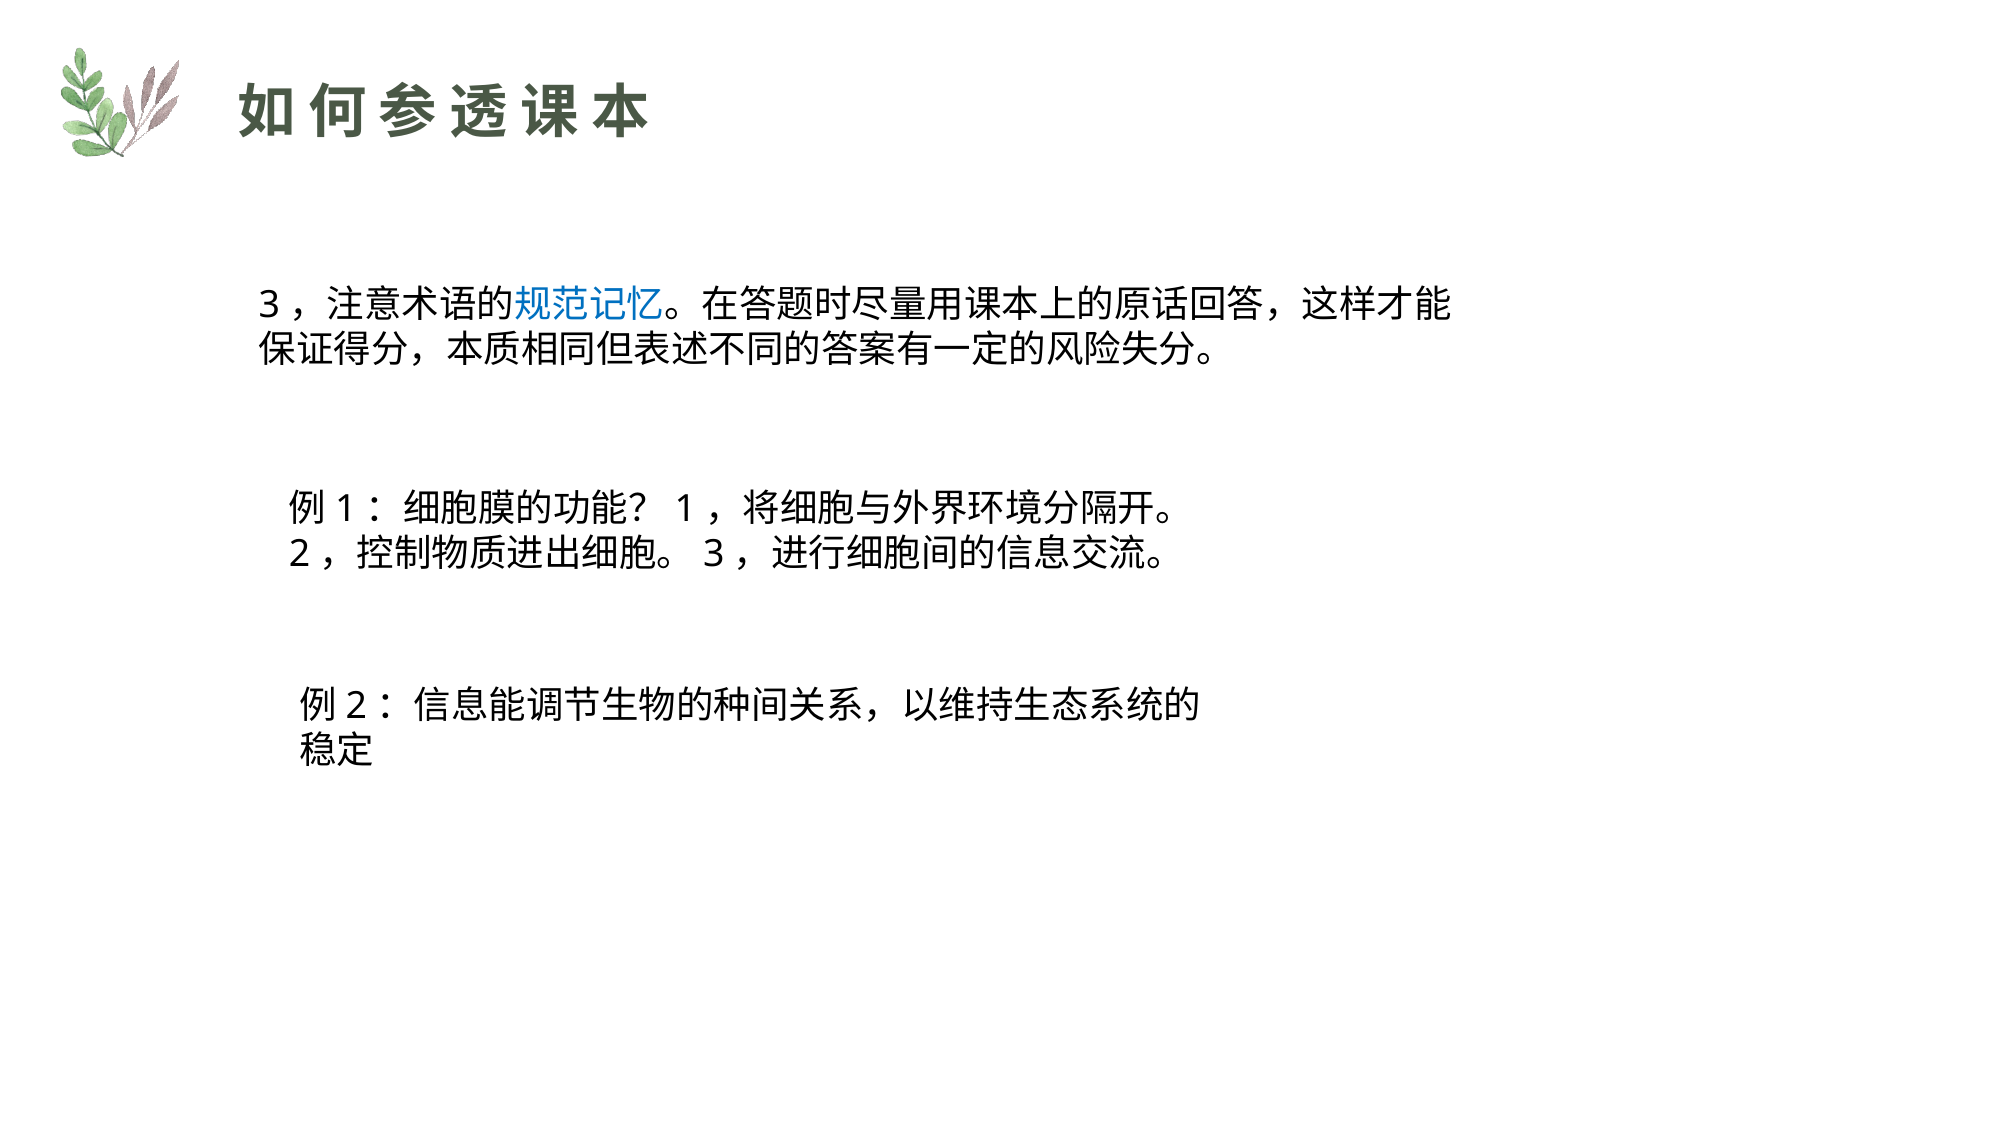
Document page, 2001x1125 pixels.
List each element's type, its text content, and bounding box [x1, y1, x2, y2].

text_box 3，注意术语的规范记忆。在答题时尽量用课本上的原话回答，这样才能保证得分，本质相同但表述不同的答案有一定的风险失分。 [243, 272, 1467, 378]
text_box 例1：细胞膜的功能？1，将细胞与外界环境分隔开。2，控制物质进出细胞。3，进行细胞间的信息交流。 [273, 476, 1219, 582]
text_box 例2：信息能调节生物的种间关系，以维持生态系统的稳定 [284, 673, 1236, 778]
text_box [61, 46, 179, 160]
text_box 如何参透课本 [222, 66, 1059, 152]
